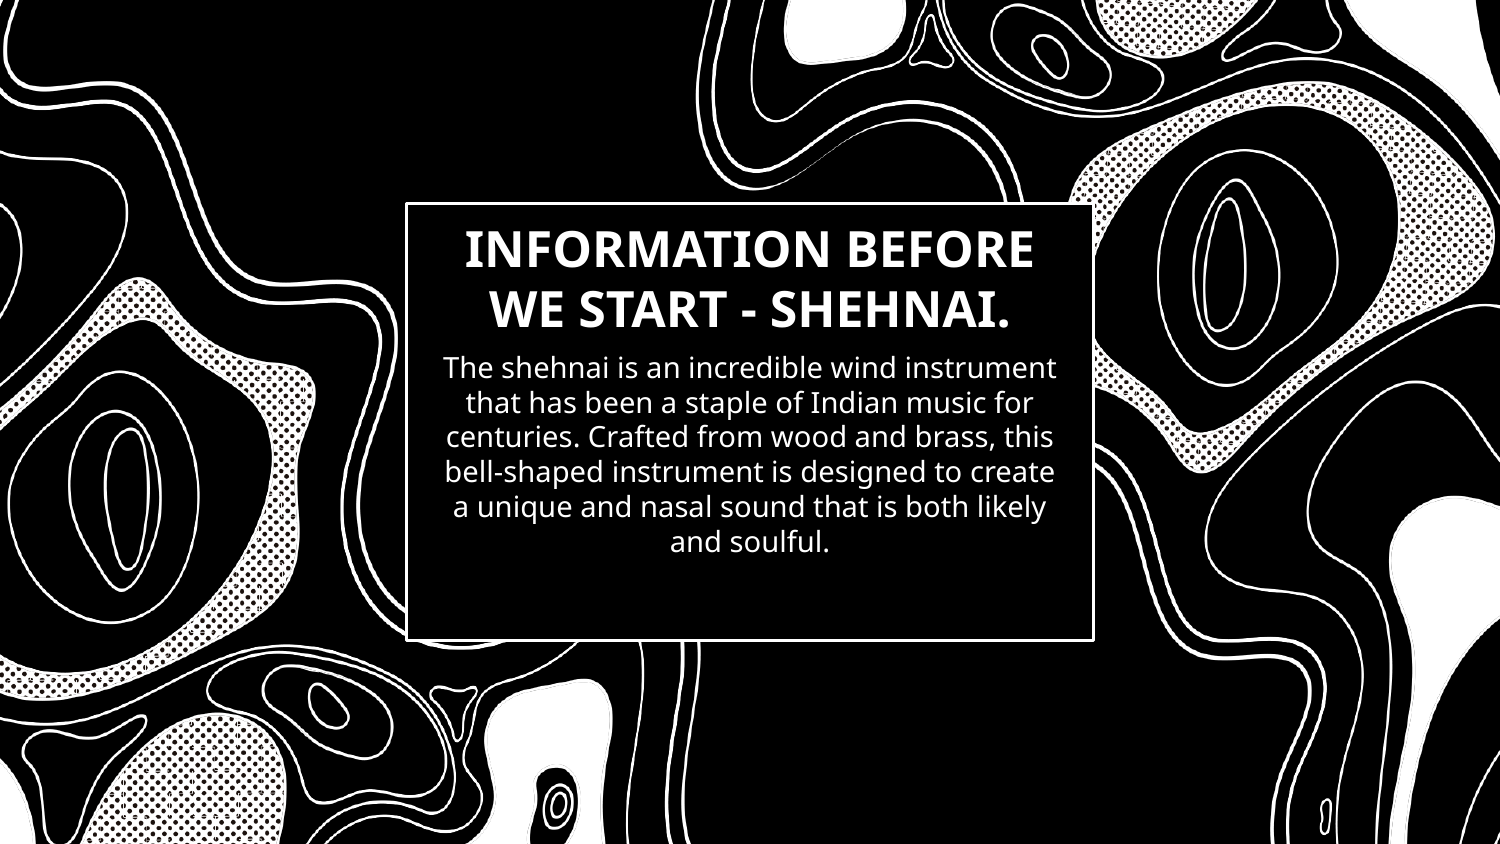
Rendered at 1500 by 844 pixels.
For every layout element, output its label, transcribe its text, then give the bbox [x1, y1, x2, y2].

picture [0, 0, 1500, 844]
subtitle The shehnai is an incredible wind instrument that has been a staple of Indian music for centuries. Crafted from wood and brass, this bell-shaped instrument is designed to create a unique and nasal sound that is both likely and soulful. [418, 333, 1082, 582]
title INFORMATION BEFORE WE START - SHEHNAI. [418, 202, 1082, 333]
